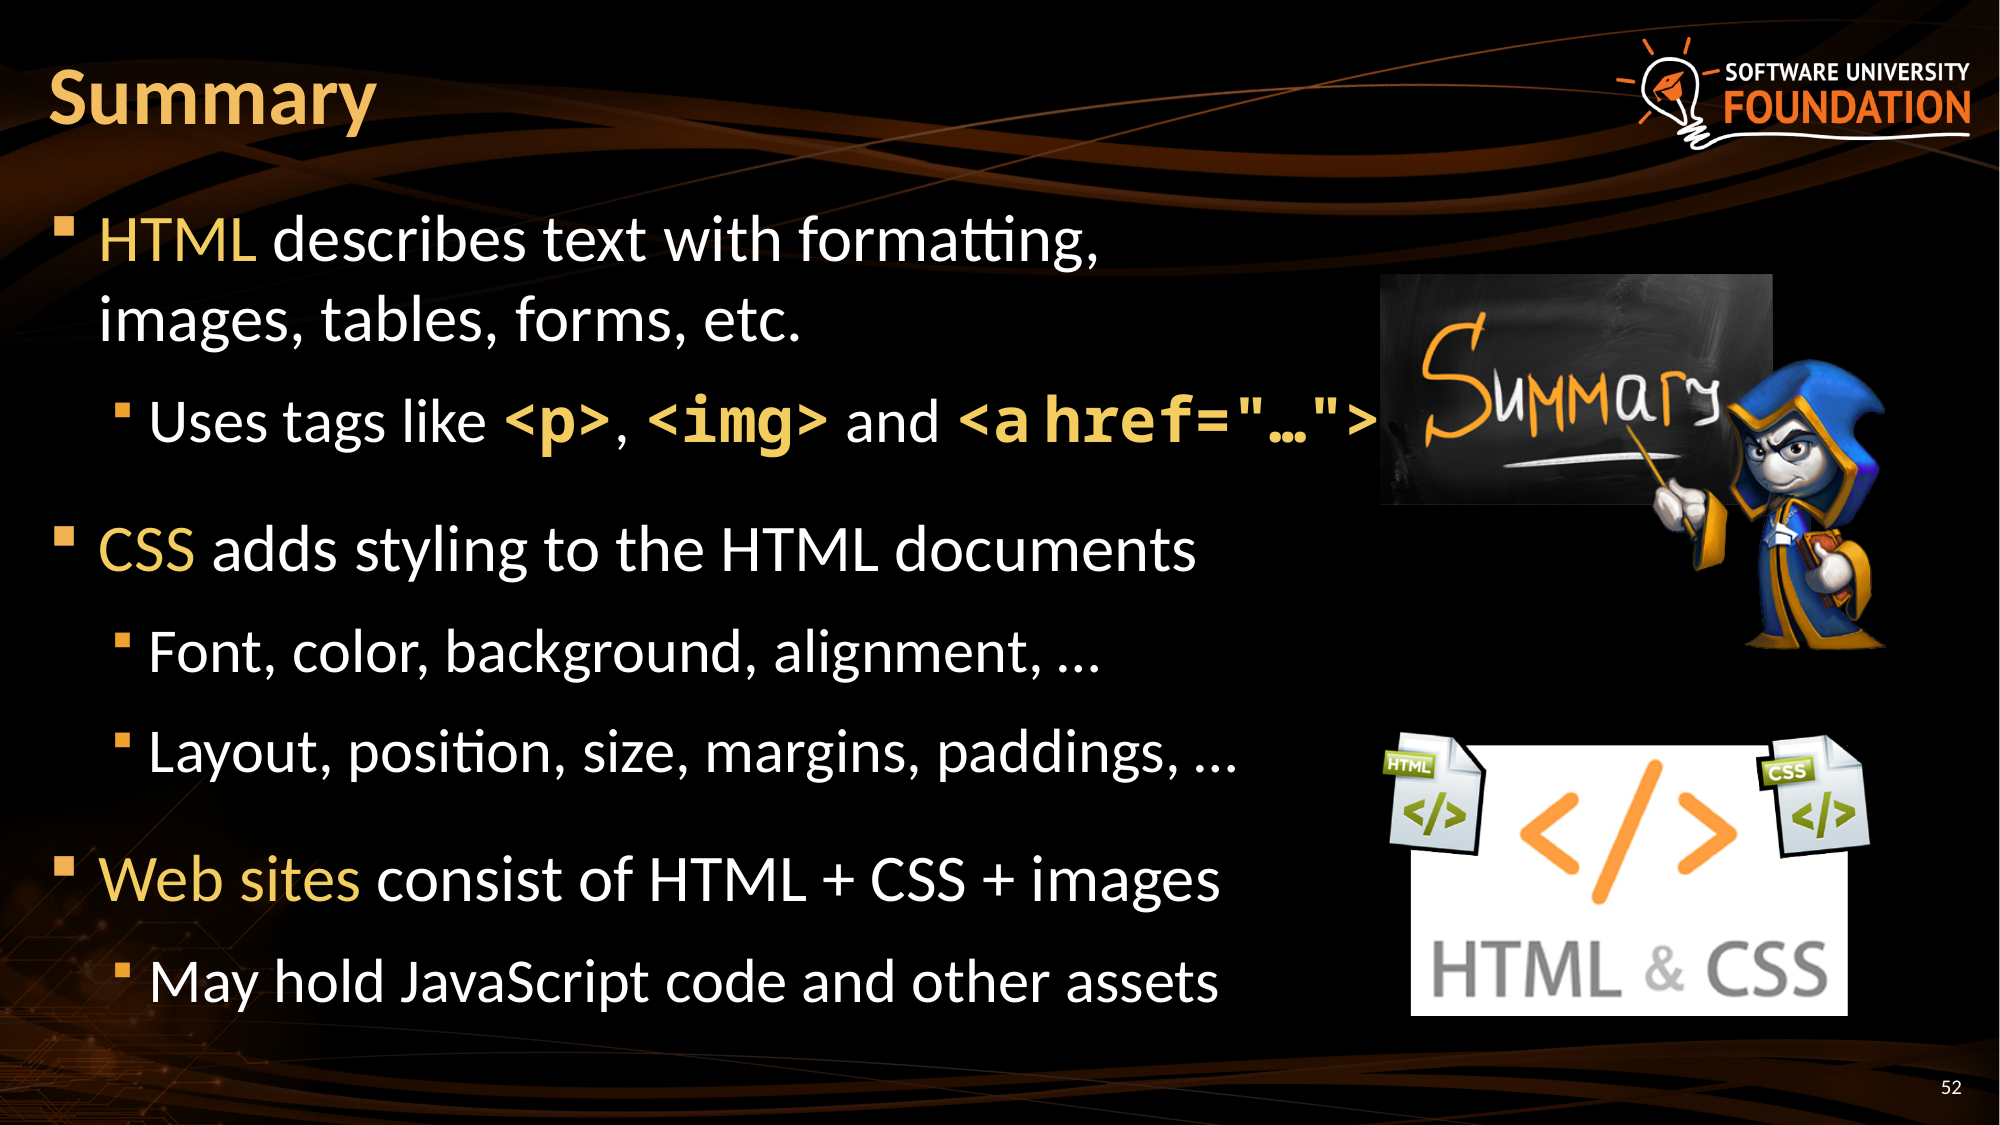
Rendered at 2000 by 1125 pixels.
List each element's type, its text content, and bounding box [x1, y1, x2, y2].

picture [0, 0, 2000, 1125]
title Summary [30, 6, 1602, 189]
list HTML describes text with formatting, images, tables, forms, etc. Uses tags like <p>, <img> and <a href="…"> CSS adds styling to the HTML documents Font, color, background, alignment, … Layout, position, size, margins, paddings, … Web sites consist of HTML + CSS + images May hold JavaScript code and other assets [31, 188, 1968, 1103]
